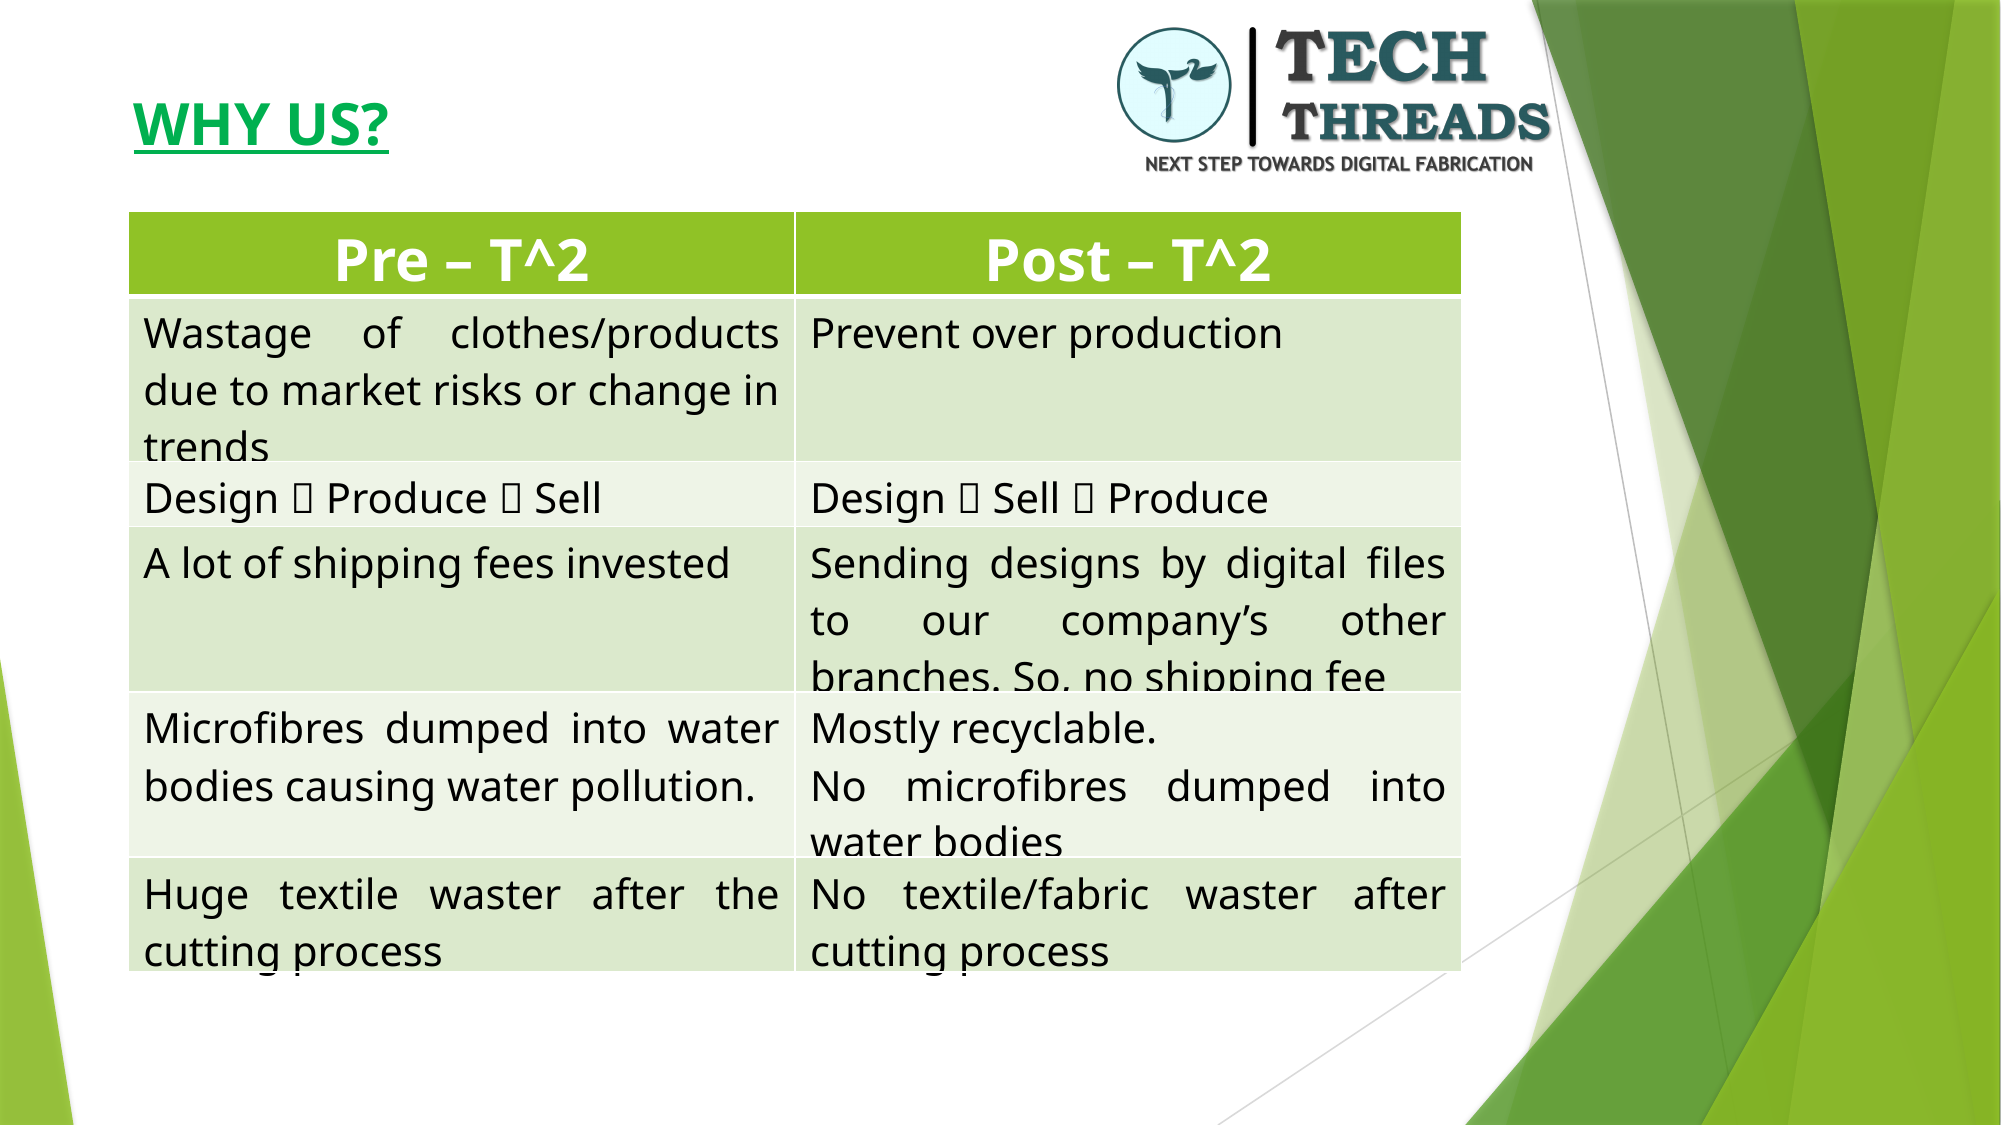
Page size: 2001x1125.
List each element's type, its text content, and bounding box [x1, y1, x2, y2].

text_box WHY US? [118, 79, 795, 165]
table_cell Design  Produce  Sell [129, 462, 794, 526]
table_cell Mostly recyclable. No microfibres dumped into water bodies [796, 693, 1461, 856]
picture [1117, 0, 1587, 189]
table_cell Sending designs by digital files to our company’s other branches. So, no shipping fee [796, 527, 1461, 691]
table_header Post – T^2 [796, 212, 1461, 294]
table_header Pre – T^2 [129, 212, 794, 294]
table_cell Wastage of clothes/products due to market risks or change in trends [129, 299, 794, 461]
table_cell A lot of shipping fees invested [129, 527, 794, 691]
table_cell Prevent over production [796, 299, 1461, 461]
table_cell Microfibres dumped into water bodies causing water pollution. [129, 693, 794, 856]
table_cell No textile/fabric waster after cutting process [796, 858, 1461, 971]
table_cell Design  Sell  Produce [796, 462, 1461, 526]
table_cell Huge textile waster after the cutting process [129, 858, 794, 971]
